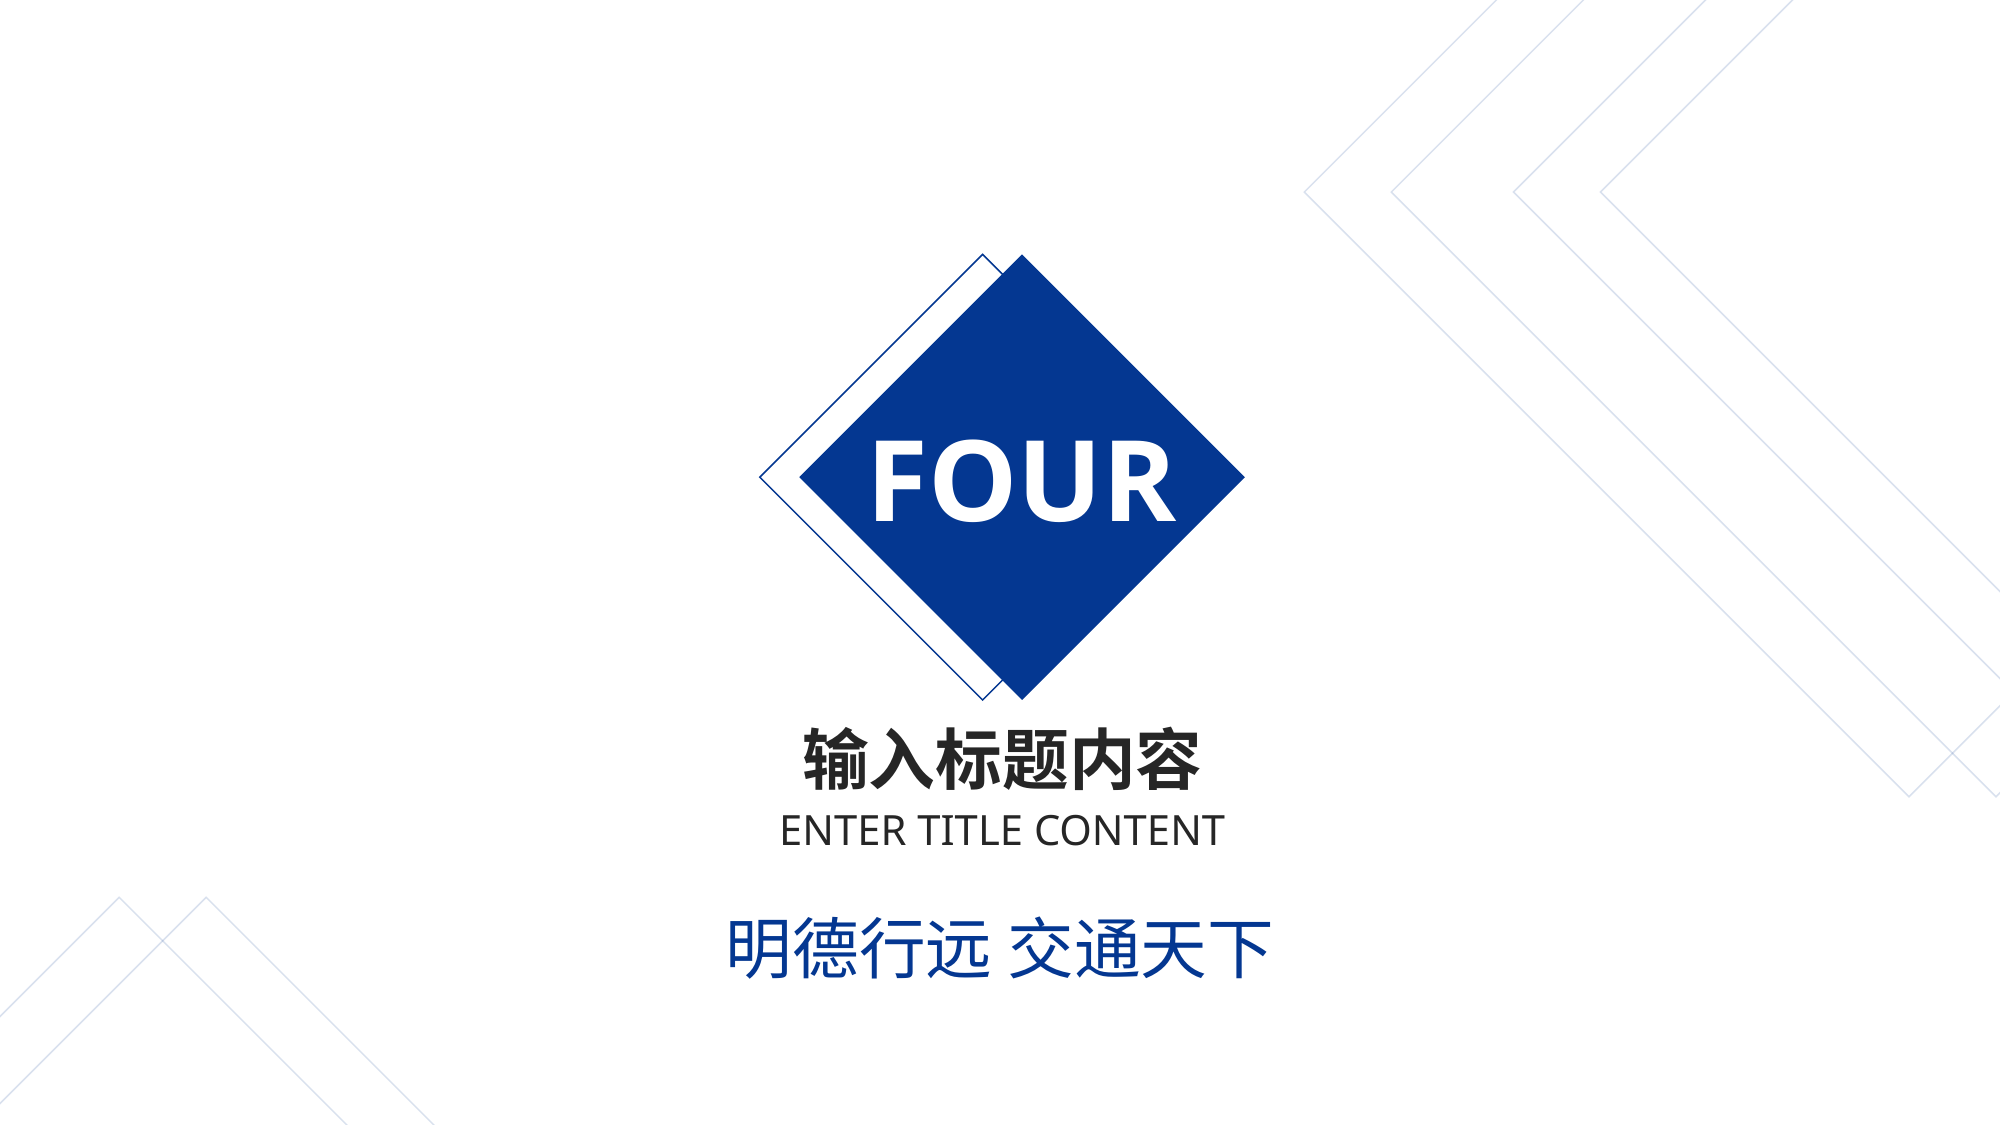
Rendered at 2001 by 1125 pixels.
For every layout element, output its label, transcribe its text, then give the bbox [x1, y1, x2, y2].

text_box 明德行远 交通天下 [500, 899, 1500, 995]
text_box FOUR [1160, 401, 1193, 552]
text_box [844, 299, 1160, 655]
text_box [776, 710, 1228, 862]
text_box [0, 1074, 634, 1125]
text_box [1481, 0, 2000, 620]
